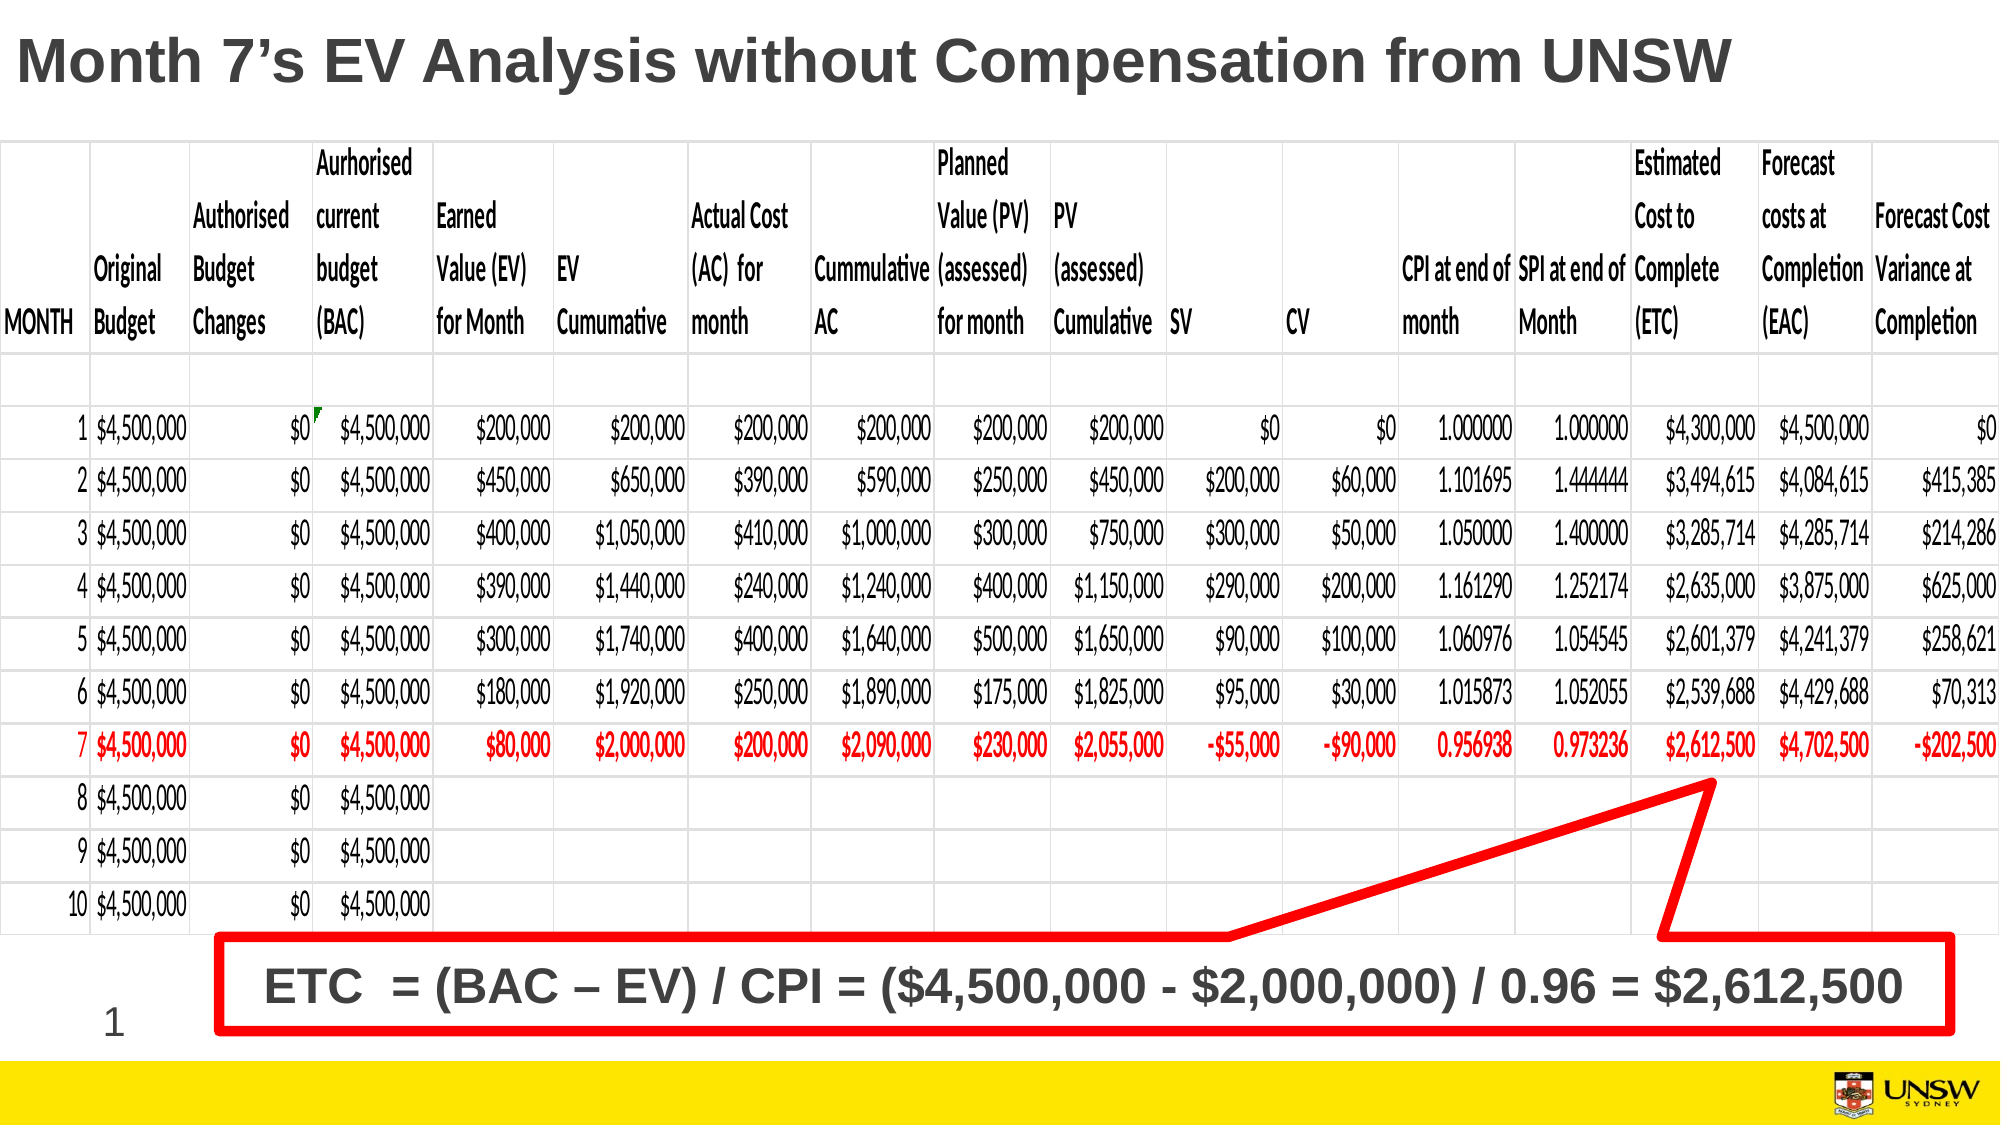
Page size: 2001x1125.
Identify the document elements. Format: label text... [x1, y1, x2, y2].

list 1 [102, 994, 181, 1042]
picture [0, 140, 2000, 938]
title Month 7’s EV Analysis without Compensation from UNSW [16, 20, 1951, 96]
text_box ETC = (BAC – EV) / CPI = ($4,500,000 - $2,000,000) / 0.96 = $2,612,500 [217, 948, 1953, 1034]
picture [0, 1061, 2001, 1125]
